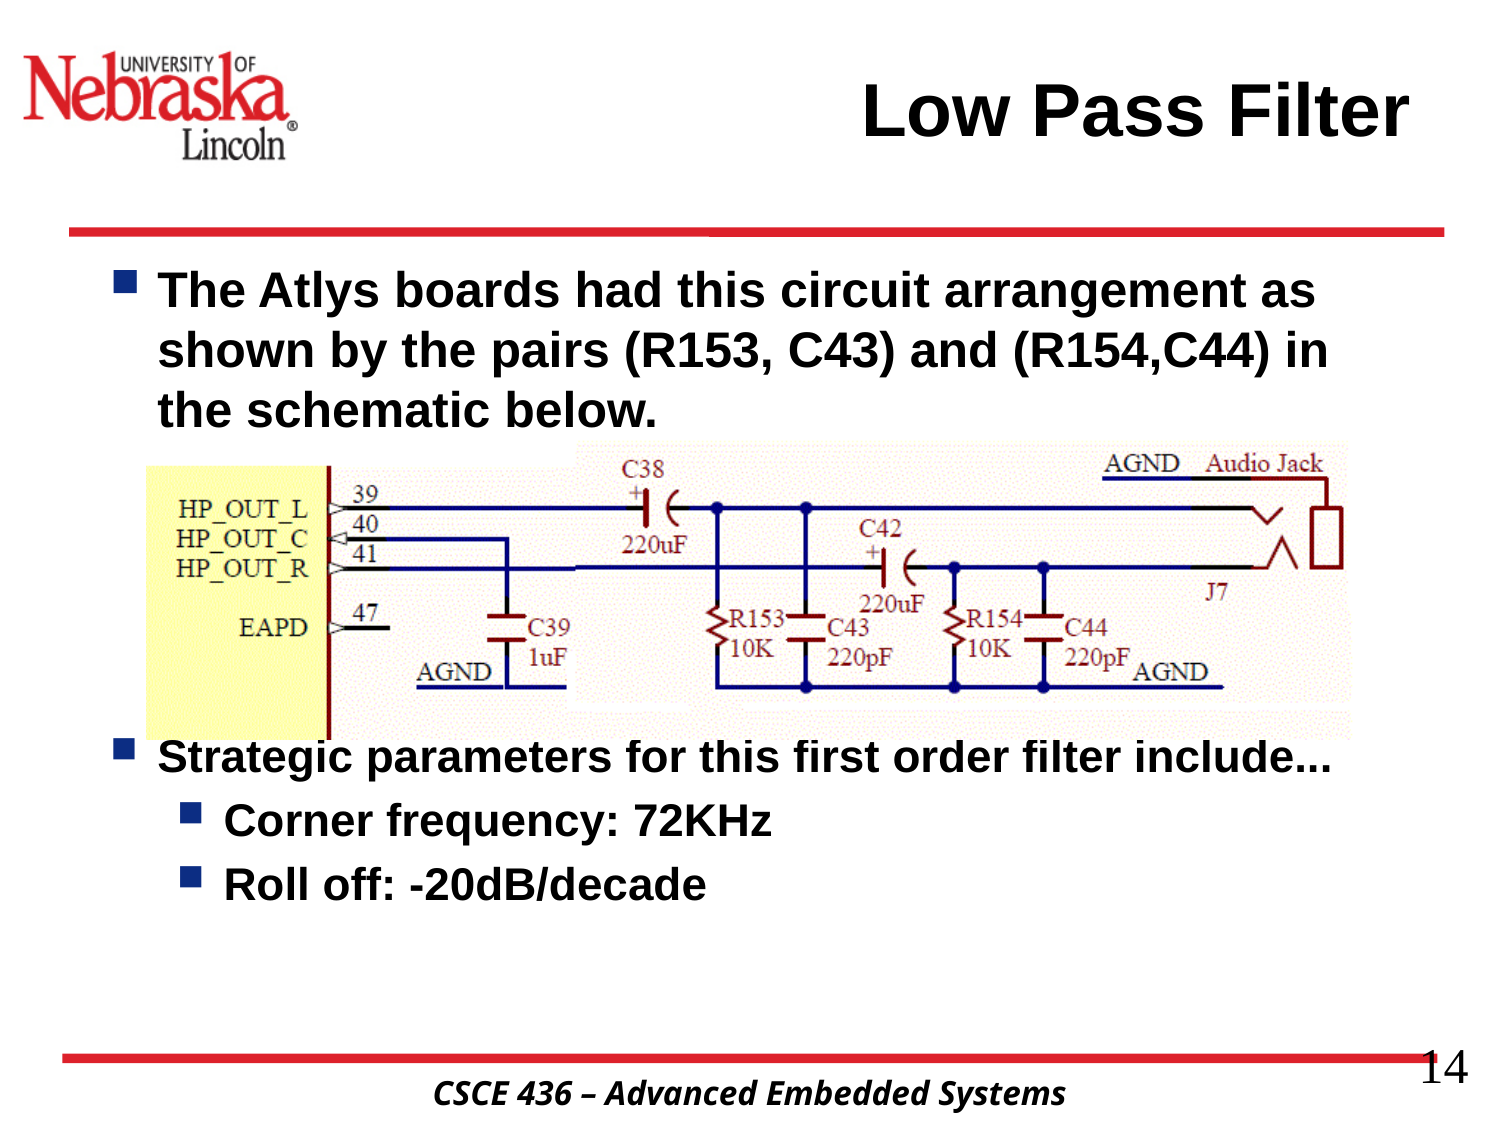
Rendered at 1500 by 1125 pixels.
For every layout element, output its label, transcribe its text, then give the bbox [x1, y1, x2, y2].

title Low Pass Filter [313, 12, 1427, 201]
slide_number 14 [1133, 1025, 1484, 1105]
picture [1, 32, 313, 181]
picture [145, 438, 1355, 740]
